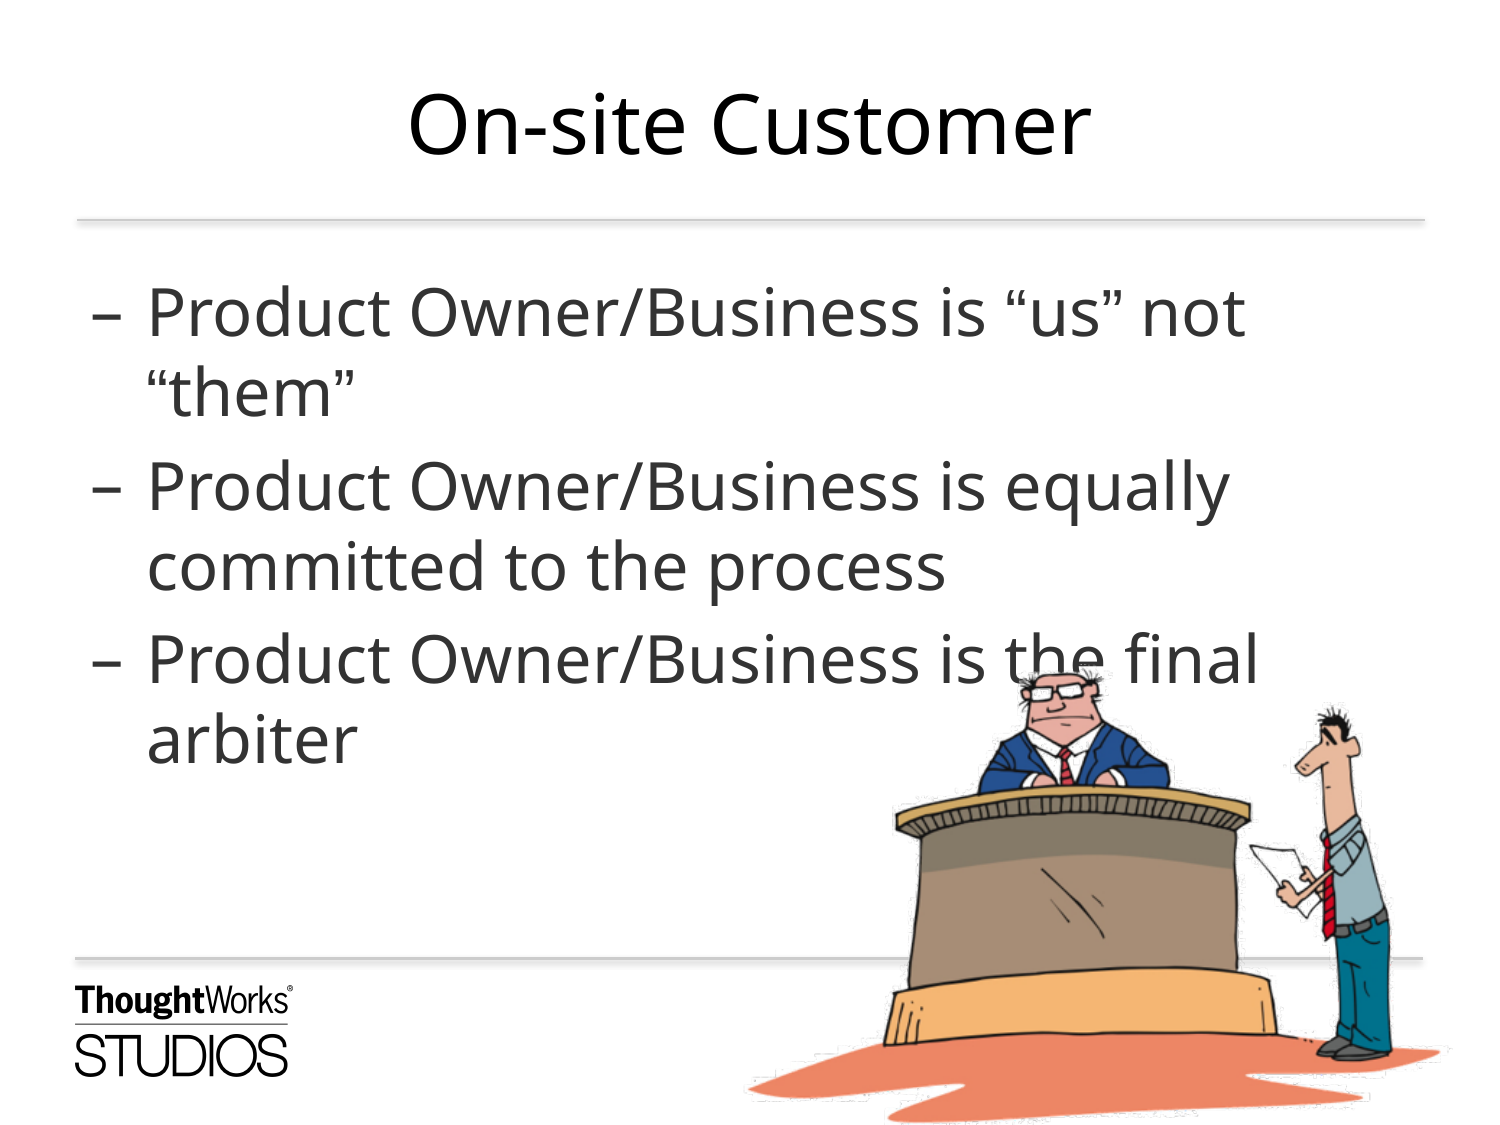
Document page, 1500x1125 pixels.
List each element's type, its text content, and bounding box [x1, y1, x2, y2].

picture [75, 985, 293, 1077]
list Product Owner/Business is “us” not “them” Product Owner/Business is equally committed to the process Product Owner/Business is the final arbiter [75, 262, 1425, 948]
title On-site Customer [75, 45, 1425, 197]
picture [737, 664, 1454, 1125]
